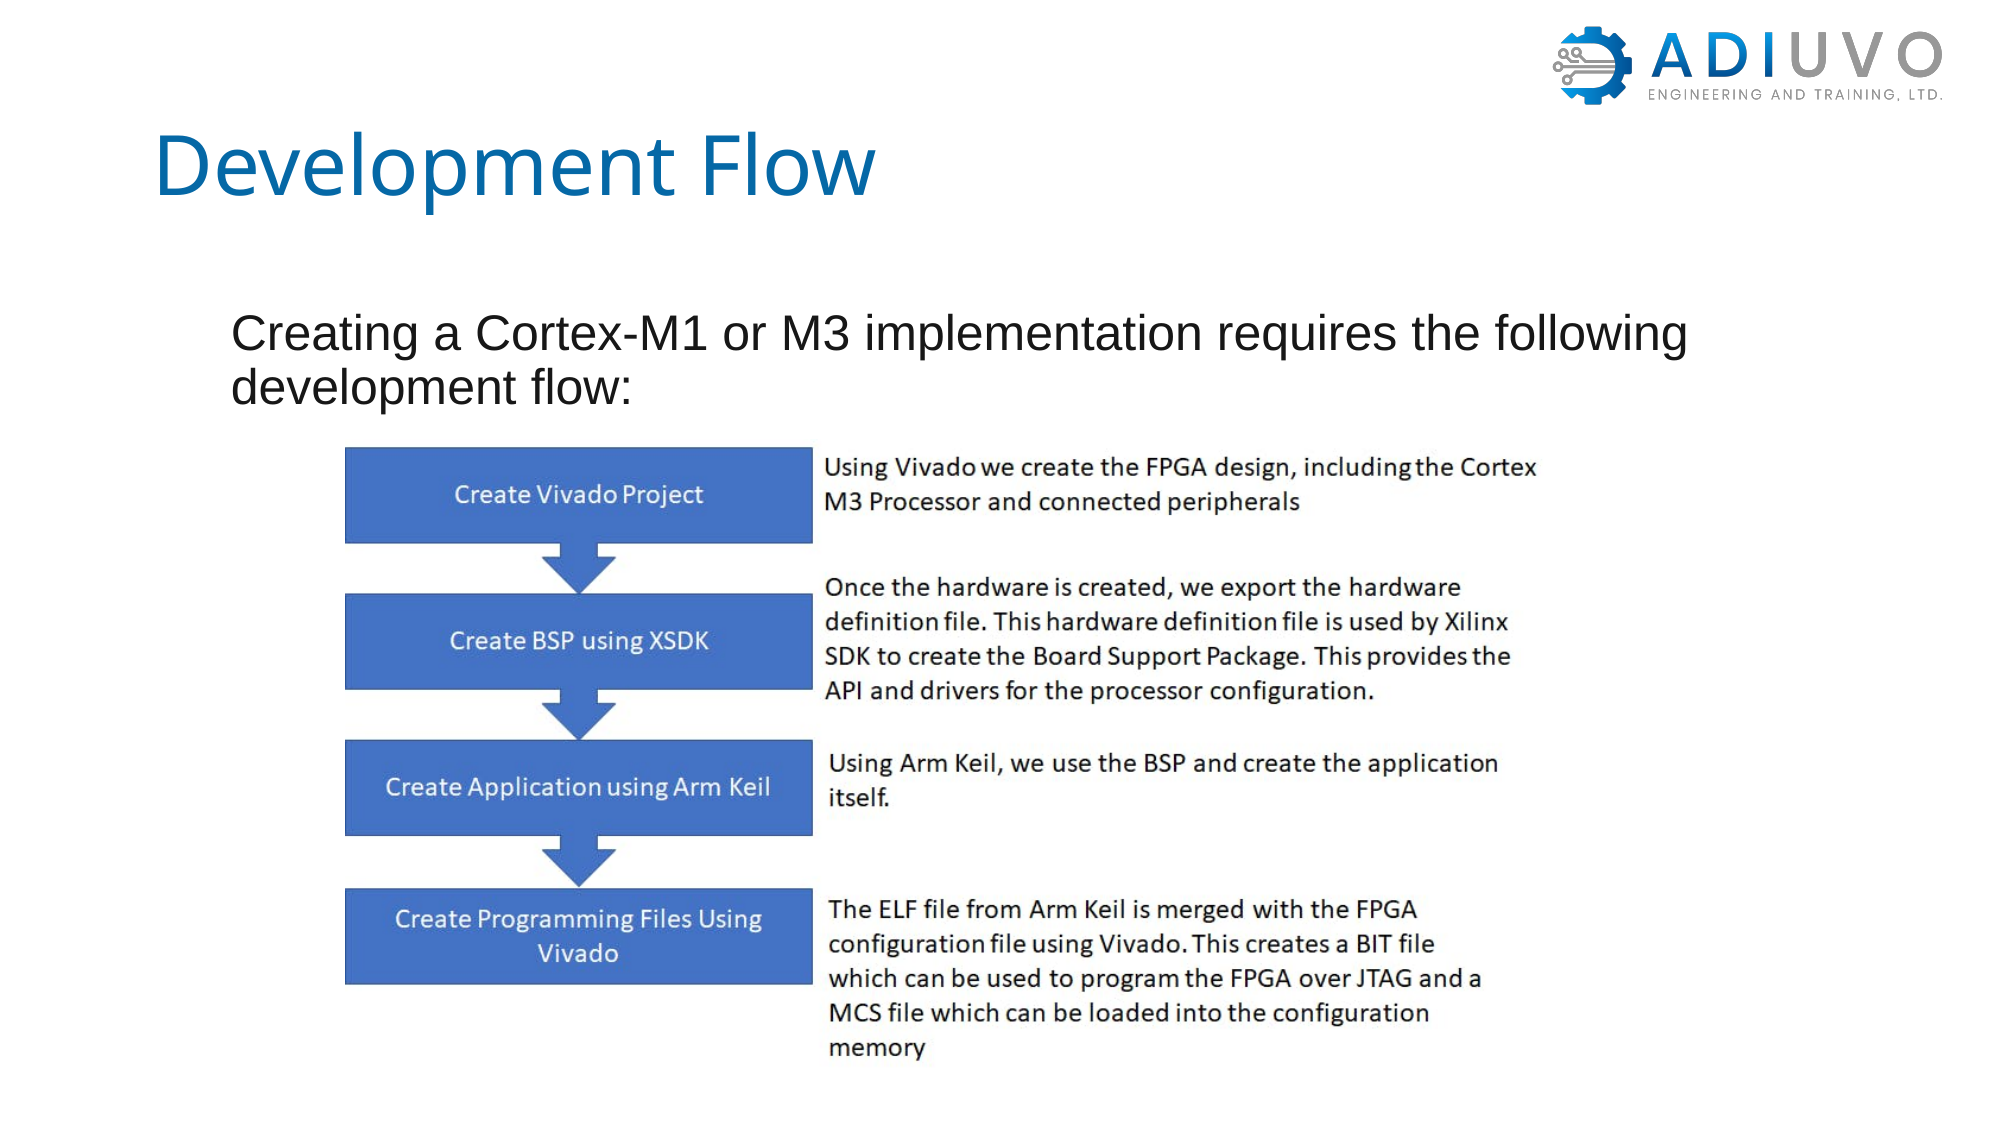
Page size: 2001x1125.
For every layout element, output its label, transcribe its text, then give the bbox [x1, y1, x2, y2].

picture [1549, 15, 1949, 119]
picture [345, 439, 1560, 1081]
list Creating a Cortex-M1 or M3 implementation requires the following development flow: [215, 299, 1785, 1014]
title Development Flow [137, 59, 1863, 278]
